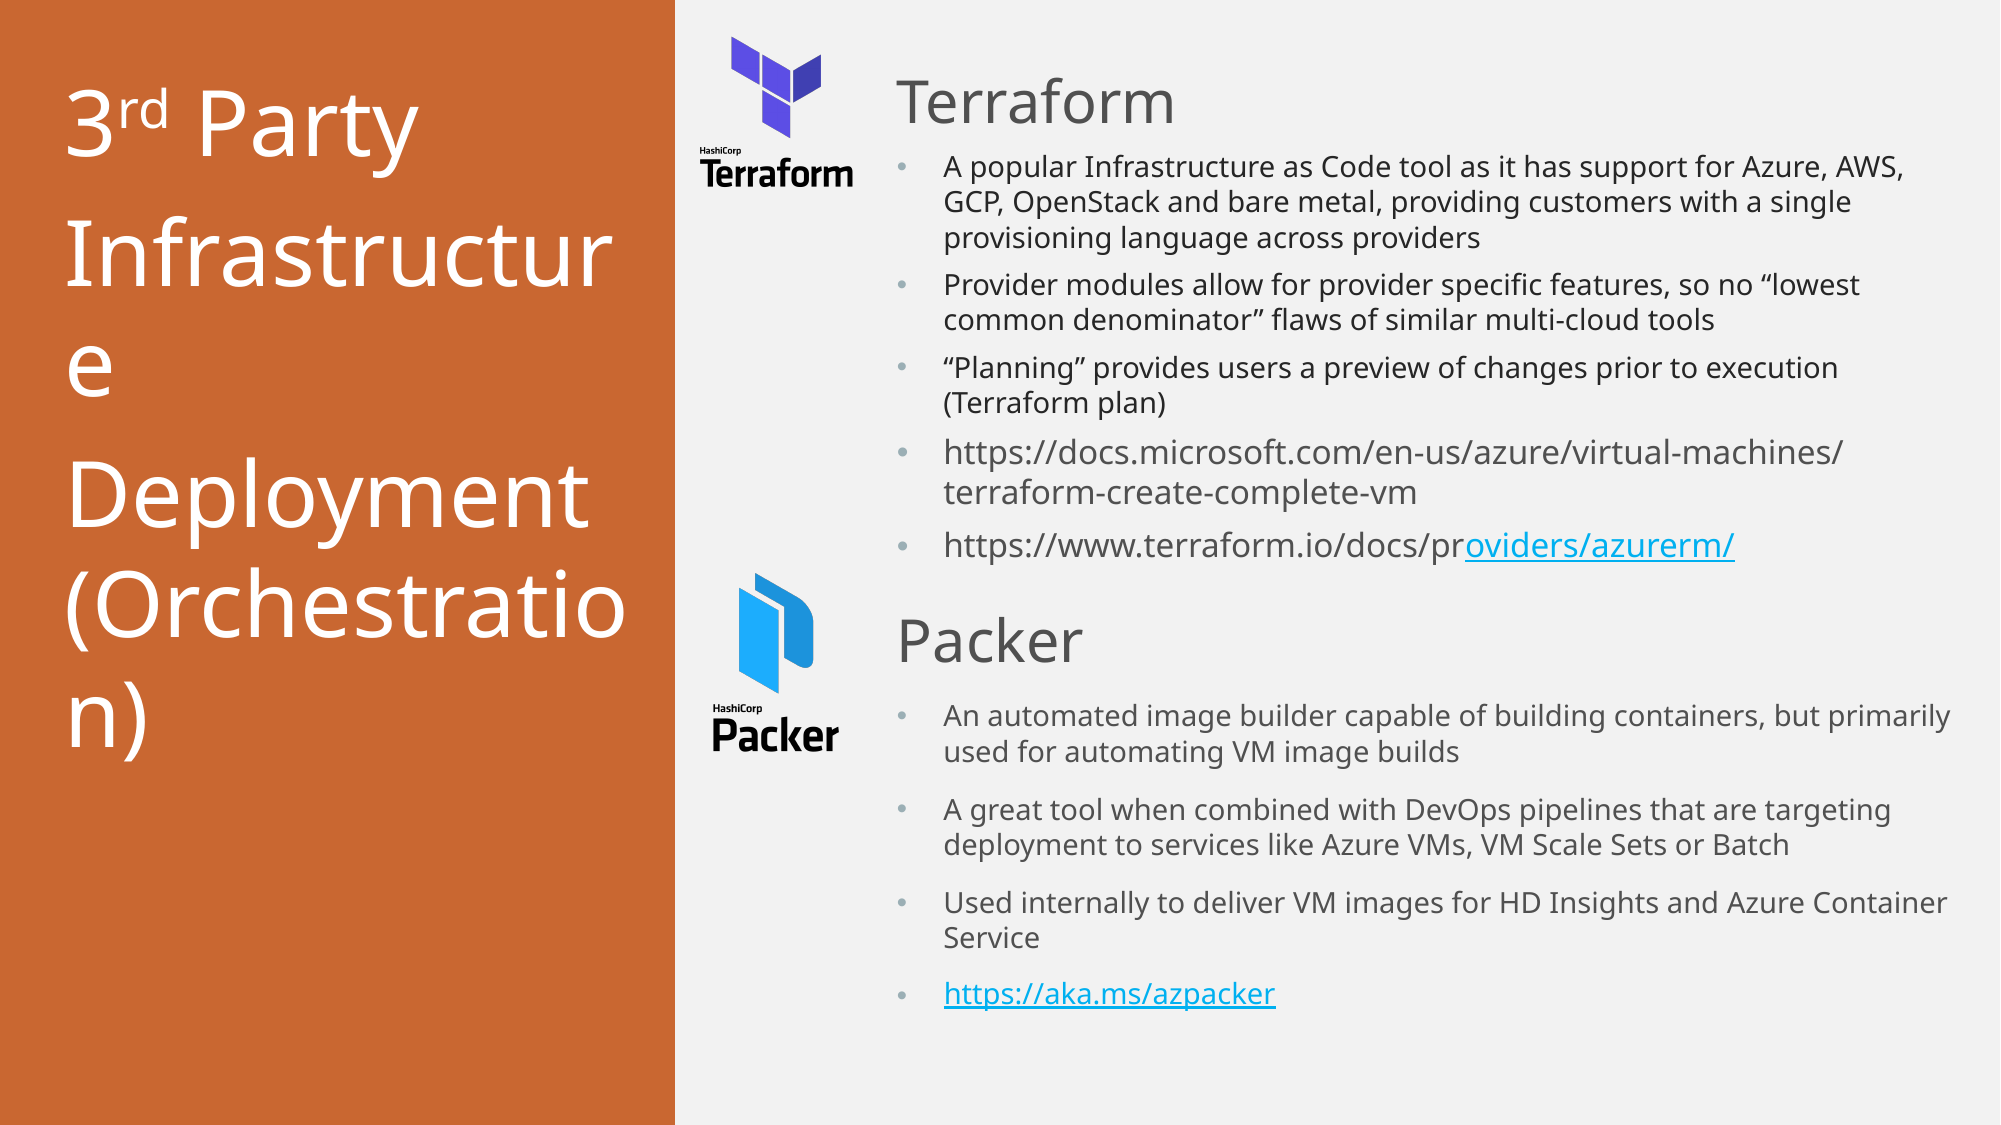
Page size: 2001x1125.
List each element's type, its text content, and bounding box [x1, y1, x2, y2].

picture [672, 557, 882, 767]
picture [689, 24, 865, 200]
list Terraform A popular Infrastructure as Code tool as it has support for Azure, AWS, GCP, OpenStack and bare metal, providing customers with a single provisioning language across providers Provider modules allow for provider specific features, so no “lowest common denominator” flaws of similar multi-cloud tools “Planning” provides users a preview of changes prior to execution (Terraform plan) https://docs.microsoft.com/en-us/azure/virtual-machines/terraform-create-complete-vm https://www.terraform.io/docs/providers/azurerm/ Packer An automated image builder capable of building containers, but primarily used for automating VM image builds A great tool when combined with DevOps pipelines that are targeting deployment to services like Azure VMs, VM Scale Sets or Batch Used internally to deliver VM images for HD Insights and Azure Container Service https://aka.ms/azpacker [832, 0, 2000, 1125]
list 3rd Party Infrastructure Deployment (Orchestration) [0, 0, 718, 781]
